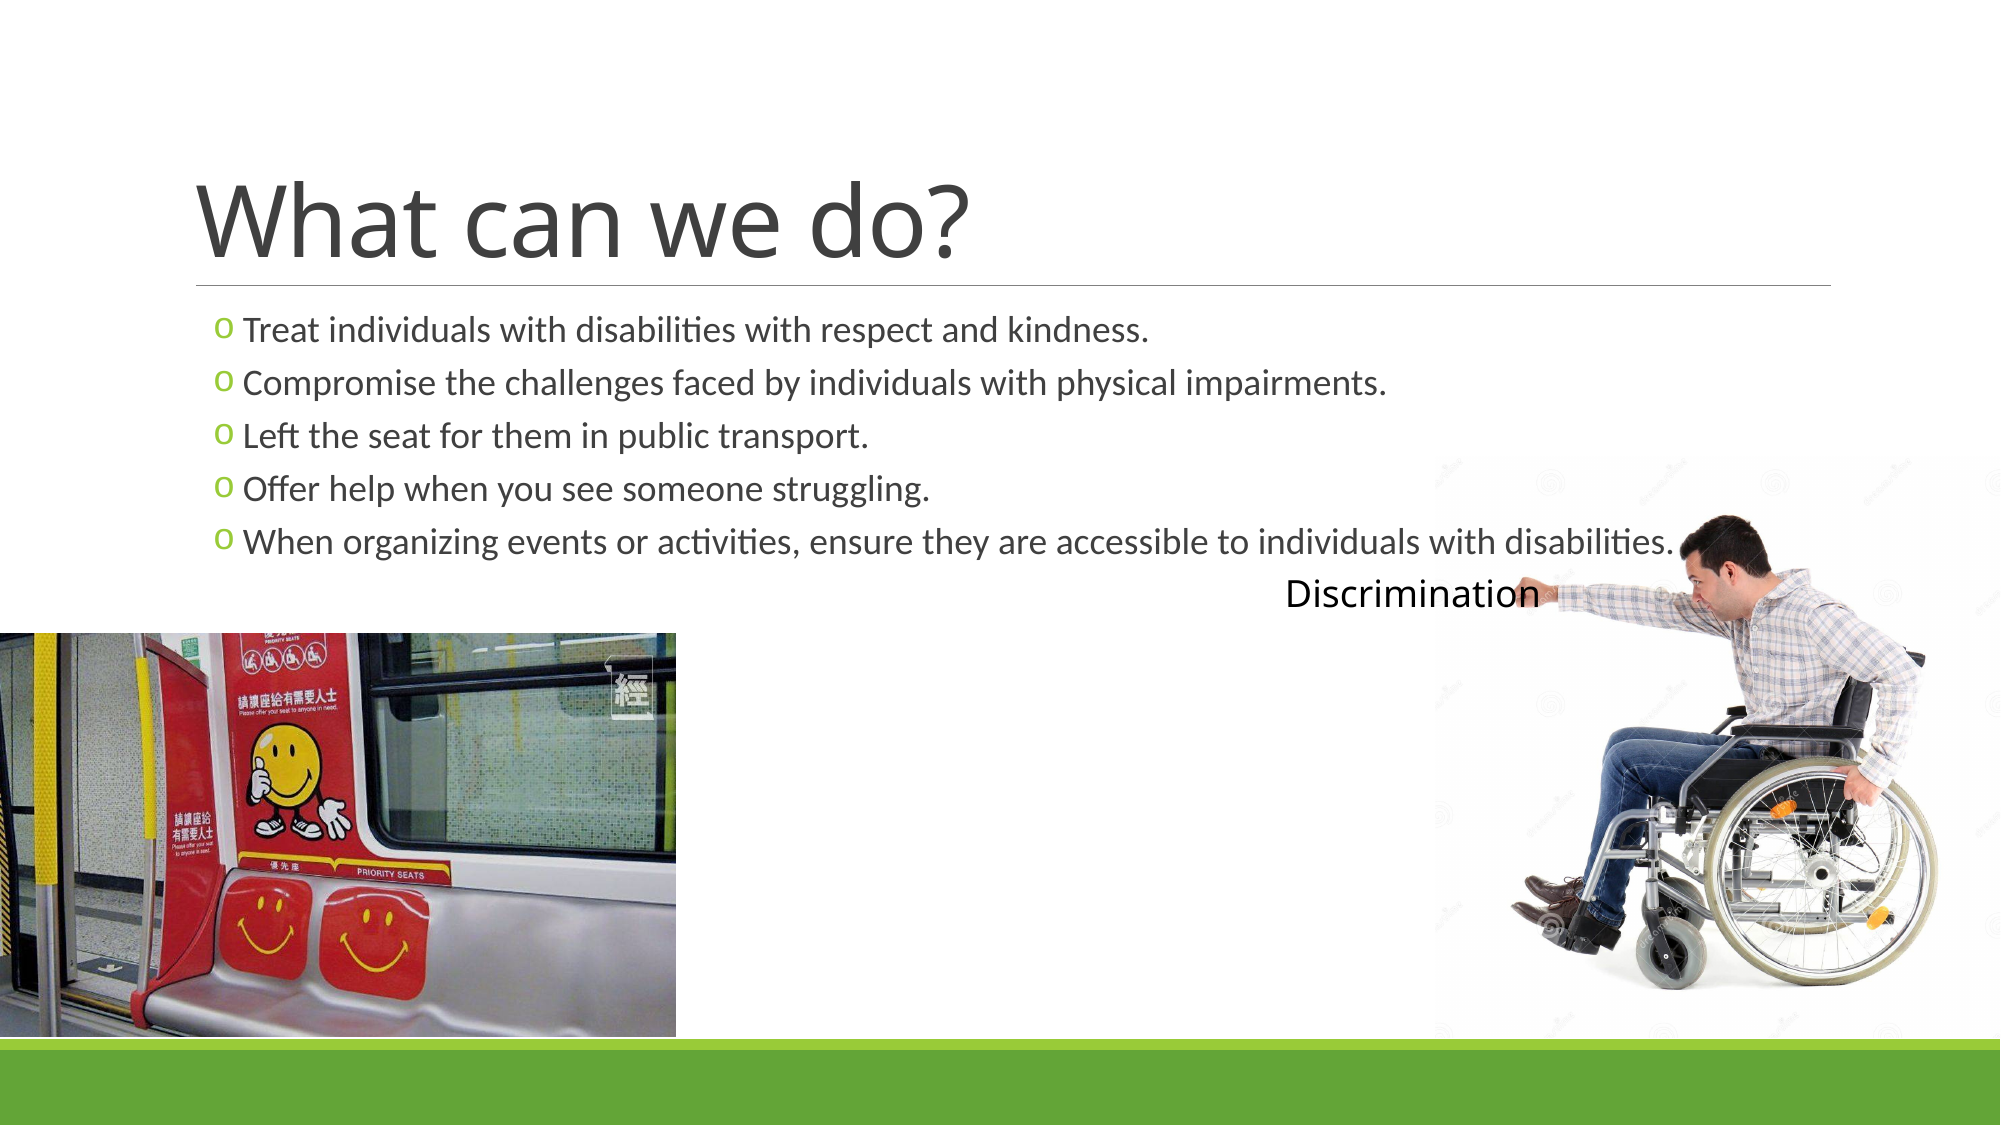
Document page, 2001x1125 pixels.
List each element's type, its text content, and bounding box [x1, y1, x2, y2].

picture [0, 632, 677, 1037]
title What can we do? [180, 47, 1830, 285]
text_box Discrimination [1269, 562, 1432, 623]
list Treat individuals with disabilities with respect and kindness. Compromise the challenges faced by individuals with physical impairments. Left the seat for them in public transport. Offer help when you see someone struggling. When organizing events or activities, ensure they are accessible to individuals with disabilities. [180, 302, 1830, 963]
picture [1434, 417, 2001, 1038]
